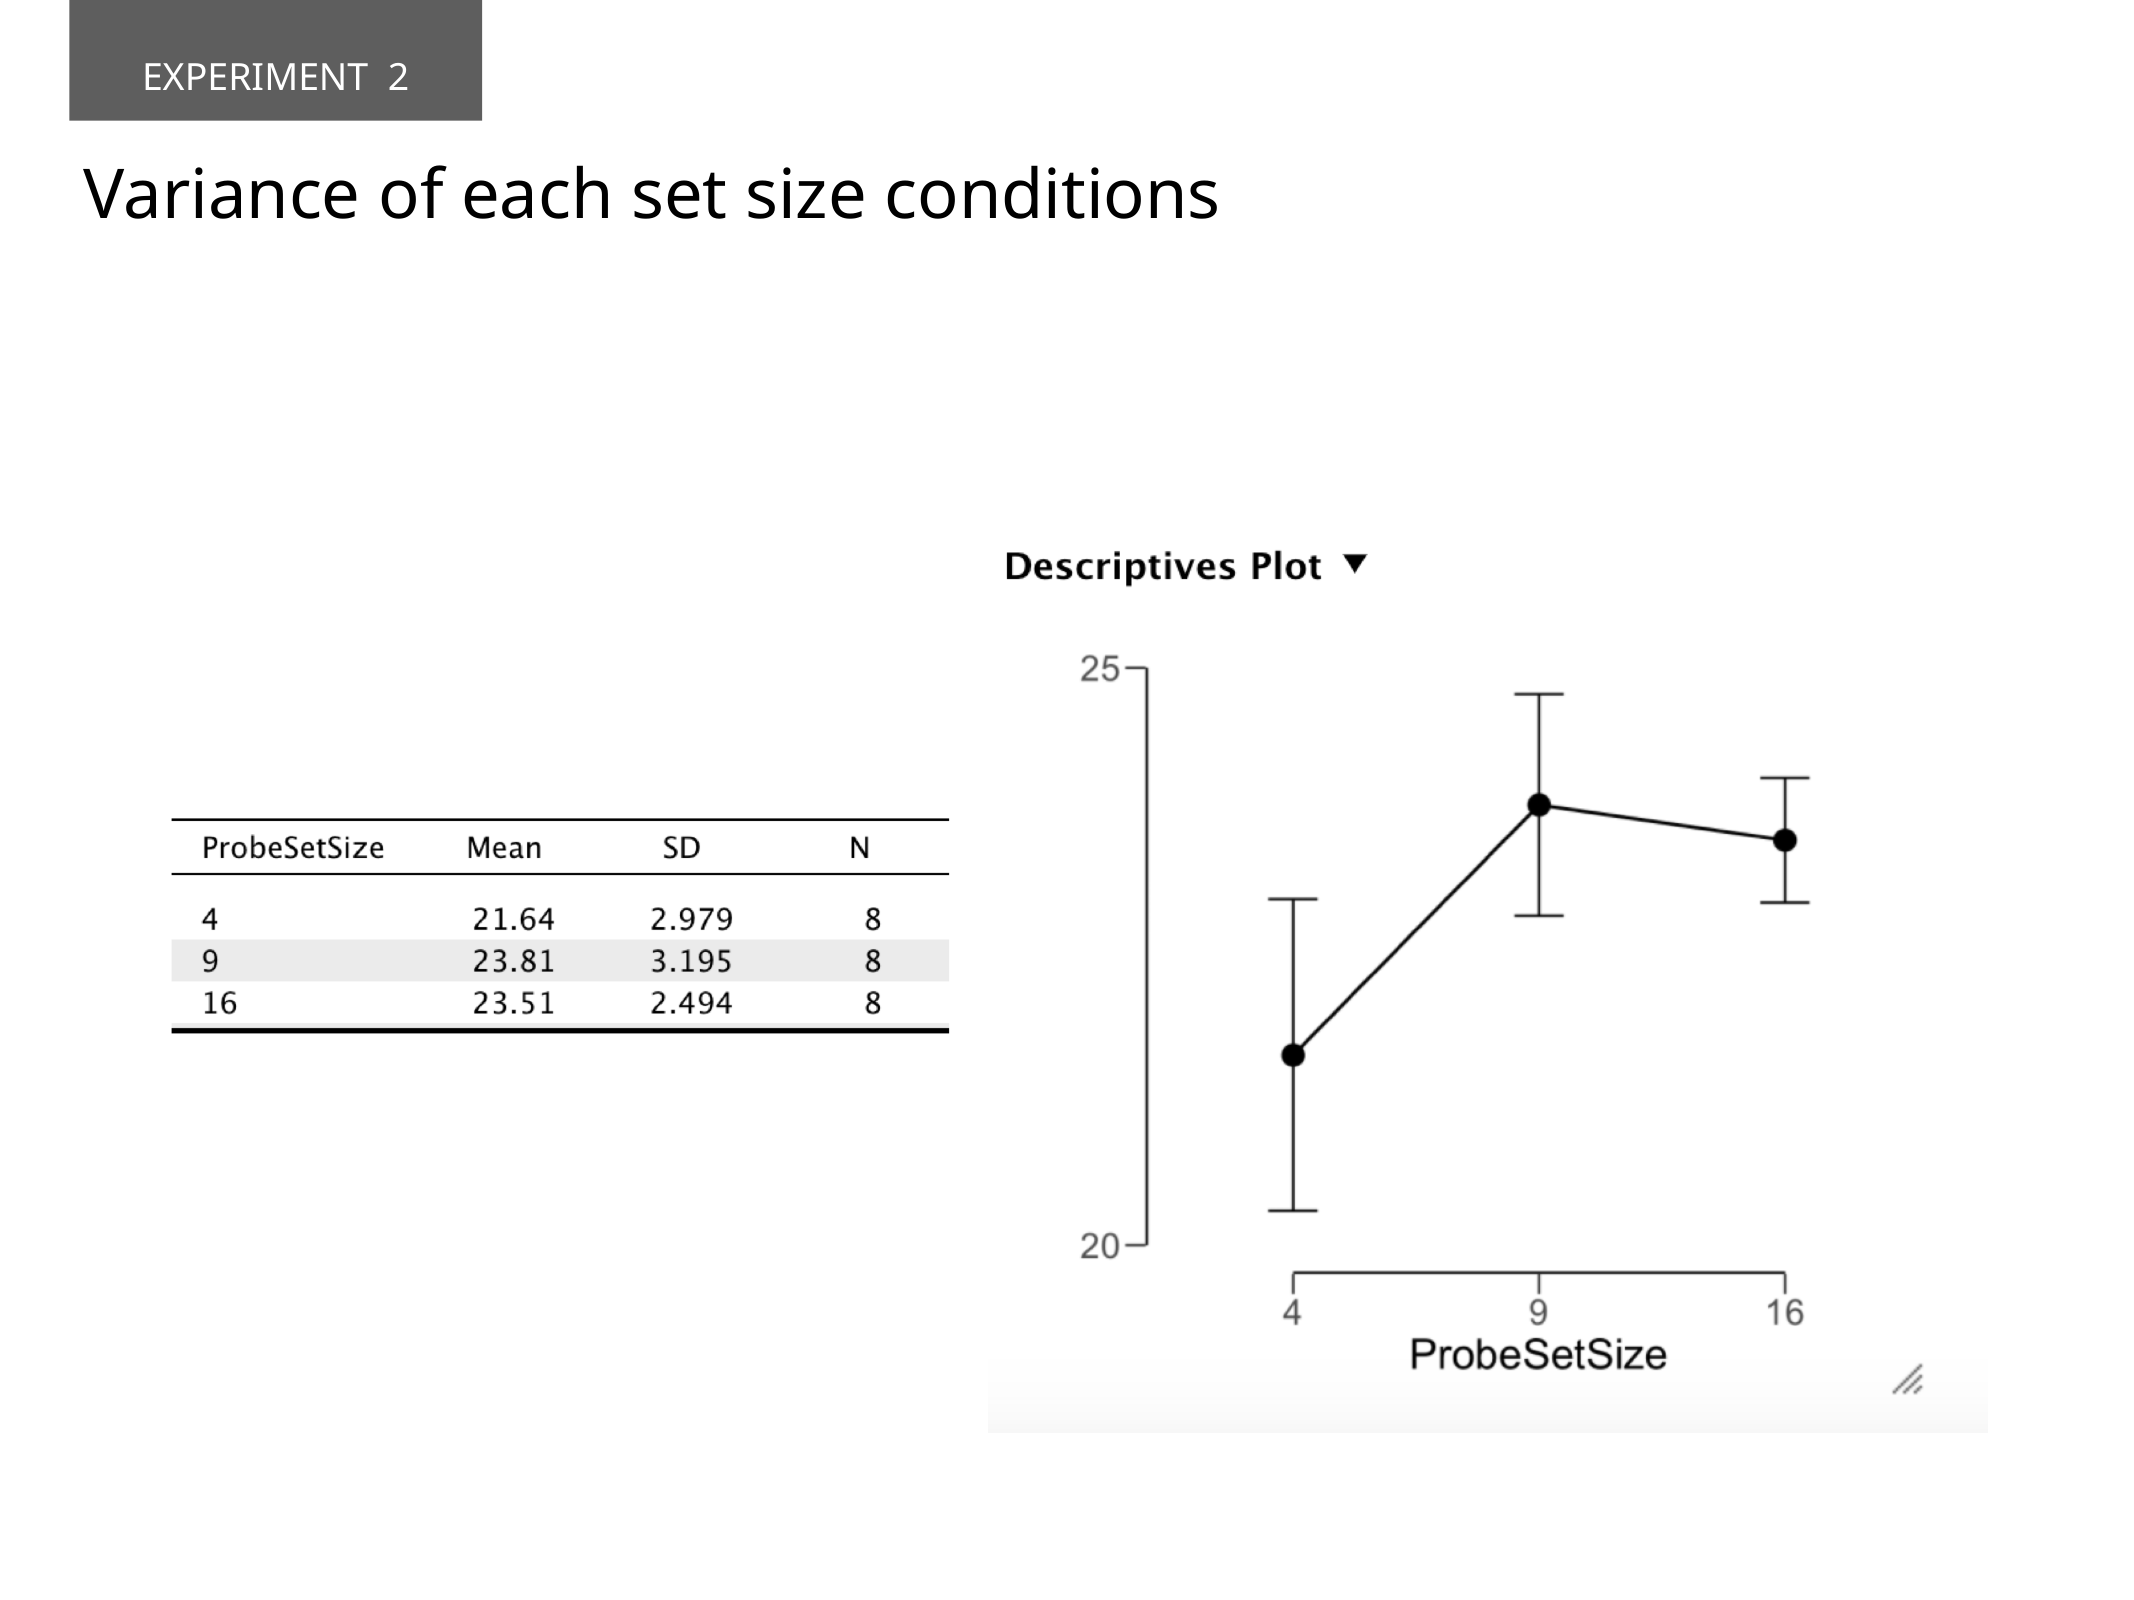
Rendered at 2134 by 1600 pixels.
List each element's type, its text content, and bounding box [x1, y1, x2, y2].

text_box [69, 0, 483, 121]
picture [987, 515, 1988, 1434]
text_box Variance of each set size conditions [72, 137, 2061, 244]
picture [132, 800, 976, 1065]
